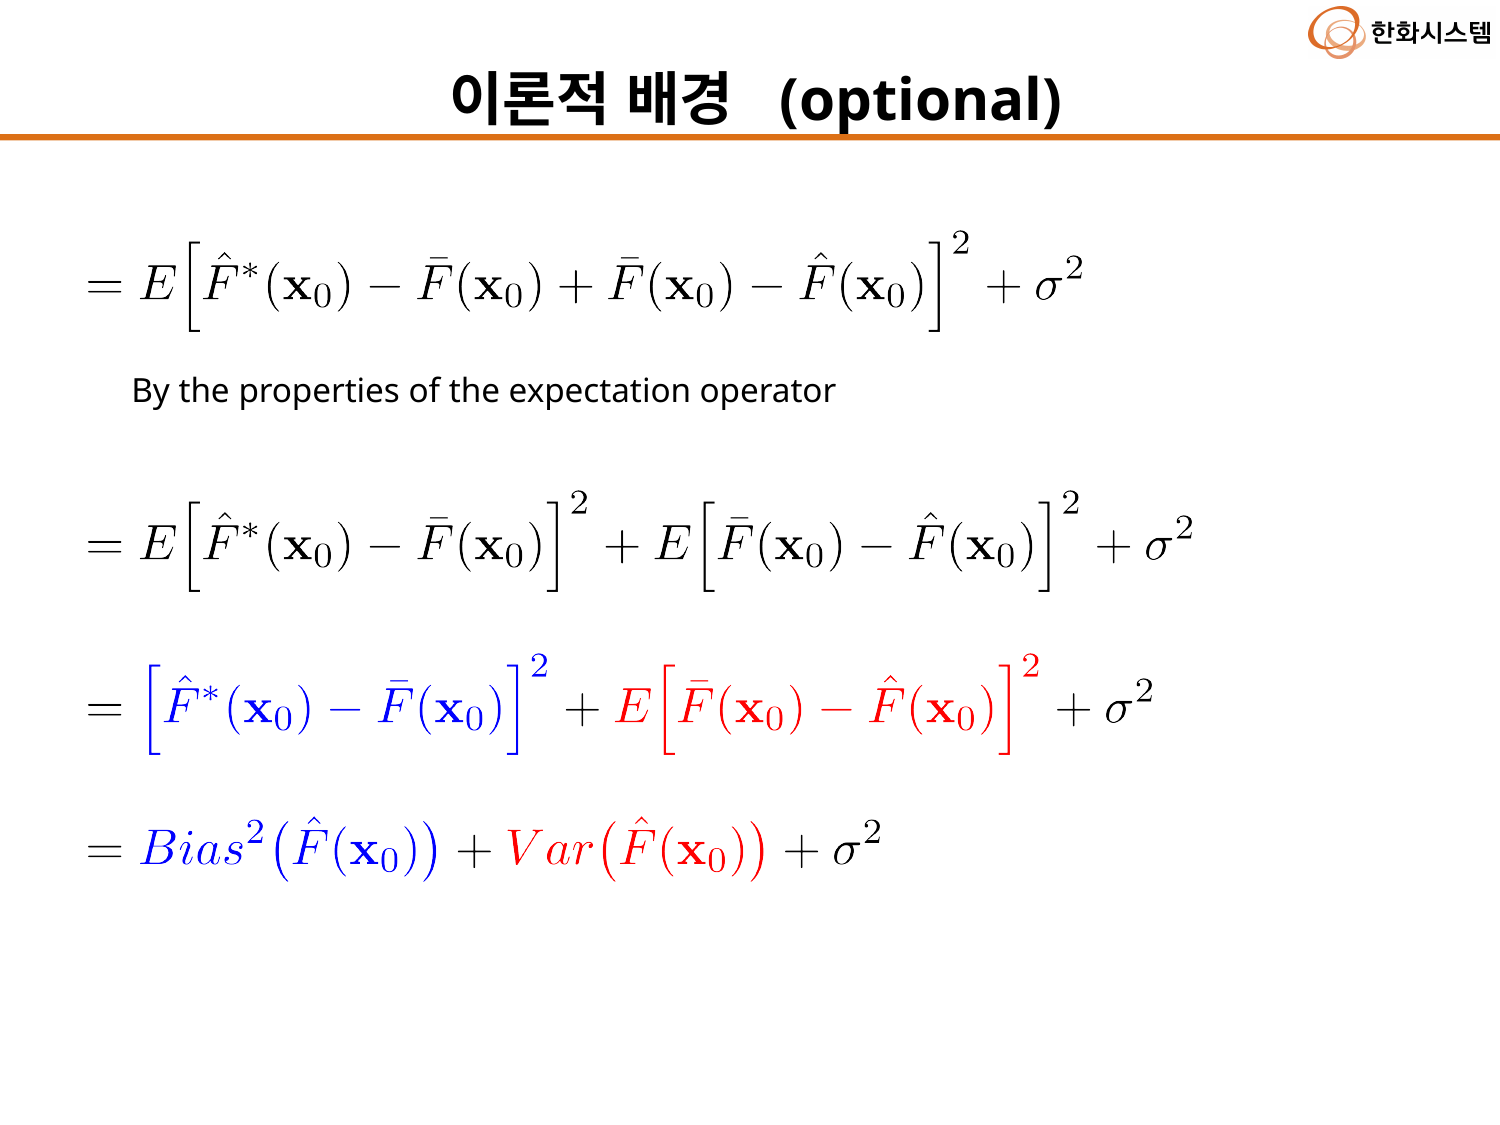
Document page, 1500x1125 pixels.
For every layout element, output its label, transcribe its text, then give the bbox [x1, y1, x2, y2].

text_box 이론적 배경 (optional) [64, 54, 1448, 140]
picture [87, 230, 1083, 332]
picture [1308, 6, 1496, 59]
picture [87, 490, 1192, 592]
picture [87, 653, 1152, 755]
text_box By the properties of the expectation operator [41, 181, 1484, 462]
picture [87, 816, 880, 882]
